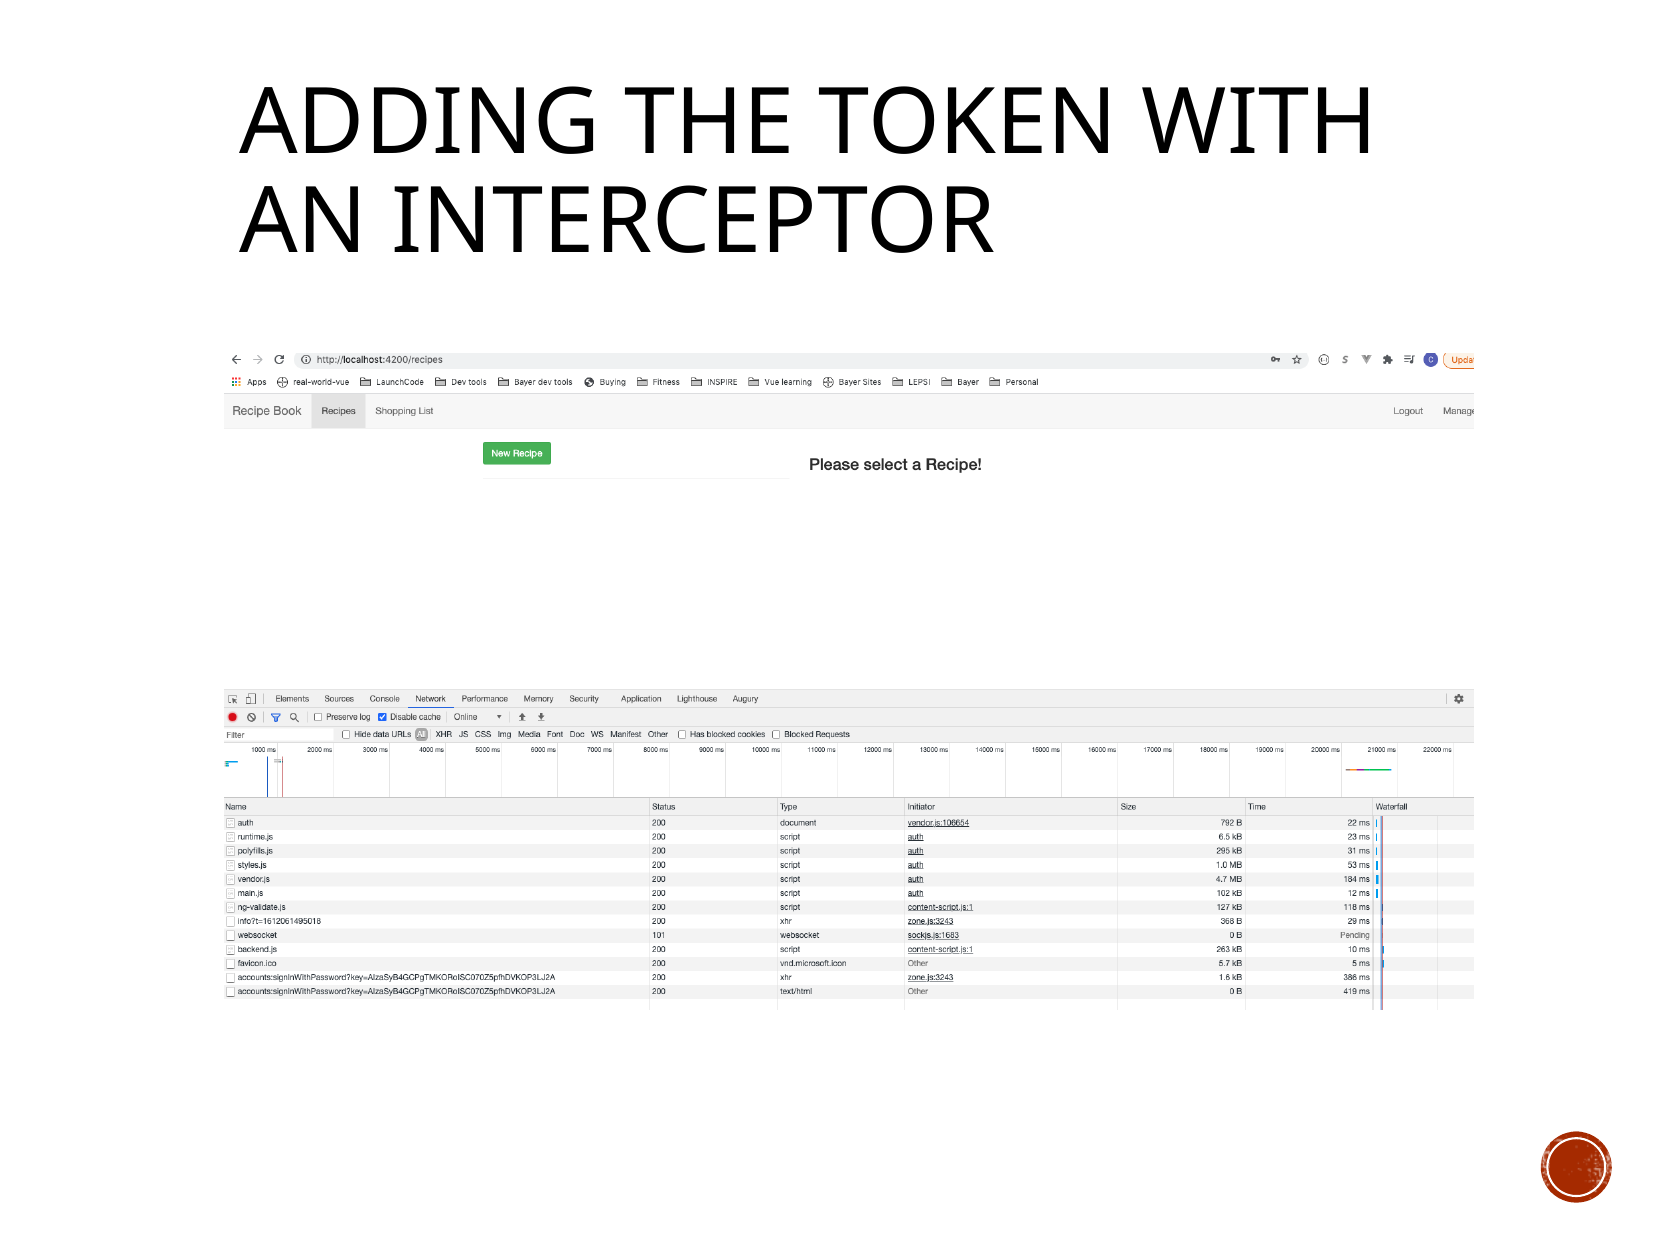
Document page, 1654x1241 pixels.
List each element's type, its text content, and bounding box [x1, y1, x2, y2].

picture [224, 353, 1474, 1010]
title ADDING THE TOKEN WITH AN INTERCEPTOR [224, 66, 1495, 282]
